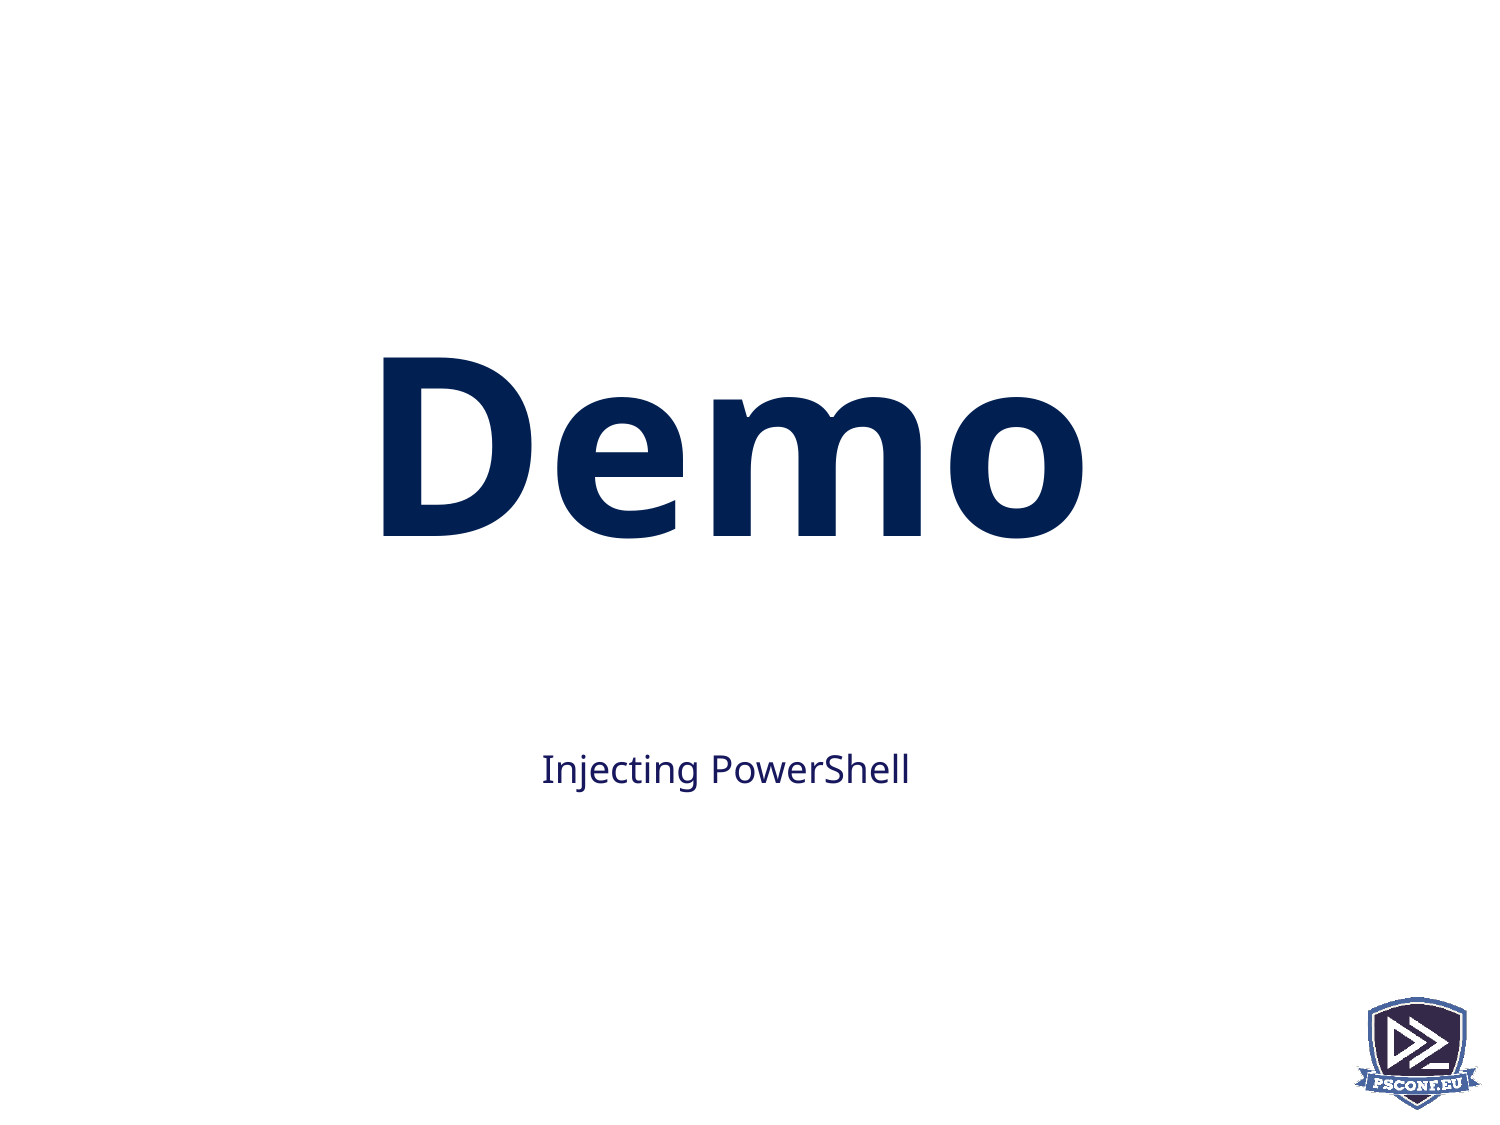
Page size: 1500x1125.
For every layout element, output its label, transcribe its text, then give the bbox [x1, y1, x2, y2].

title Demo [53, 278, 1404, 622]
picture [1352, 997, 1482, 1110]
list Injecting PowerShell [53, 692, 1400, 1047]
